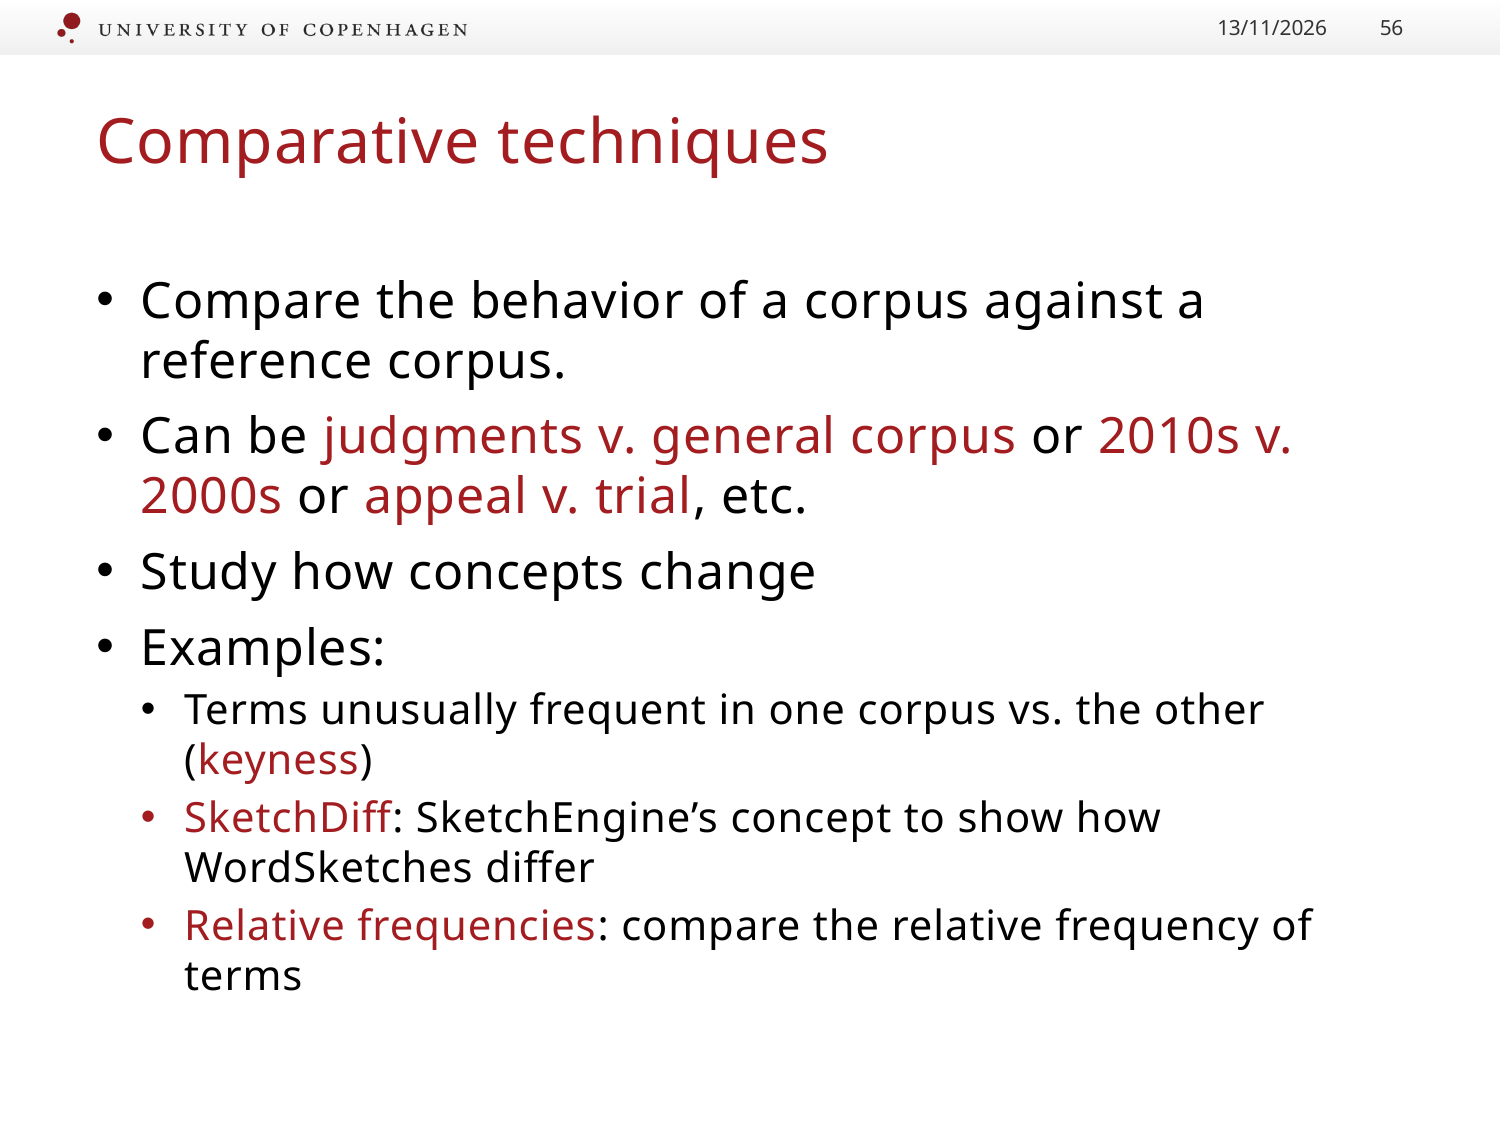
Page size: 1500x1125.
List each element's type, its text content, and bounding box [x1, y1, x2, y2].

slide_number 56 [1341, 14, 1404, 43]
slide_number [1193, 14, 1327, 43]
picture [92, 15, 475, 42]
list Compare the behavior of a corpus against a reference corpus. Can be judgments v. general corpus or 2010s v. 2000s or appeal v. trial, etc. Study how concepts change Examples: Terms unusually frequent in one corpus vs. the other (keyness) SketchDiff: SketchEngine’s concept to show how WordSketches differ Relative frequencies: compare the relative frequency of terms [96, 268, 1404, 1034]
title Comparative techniques [96, 101, 1404, 244]
